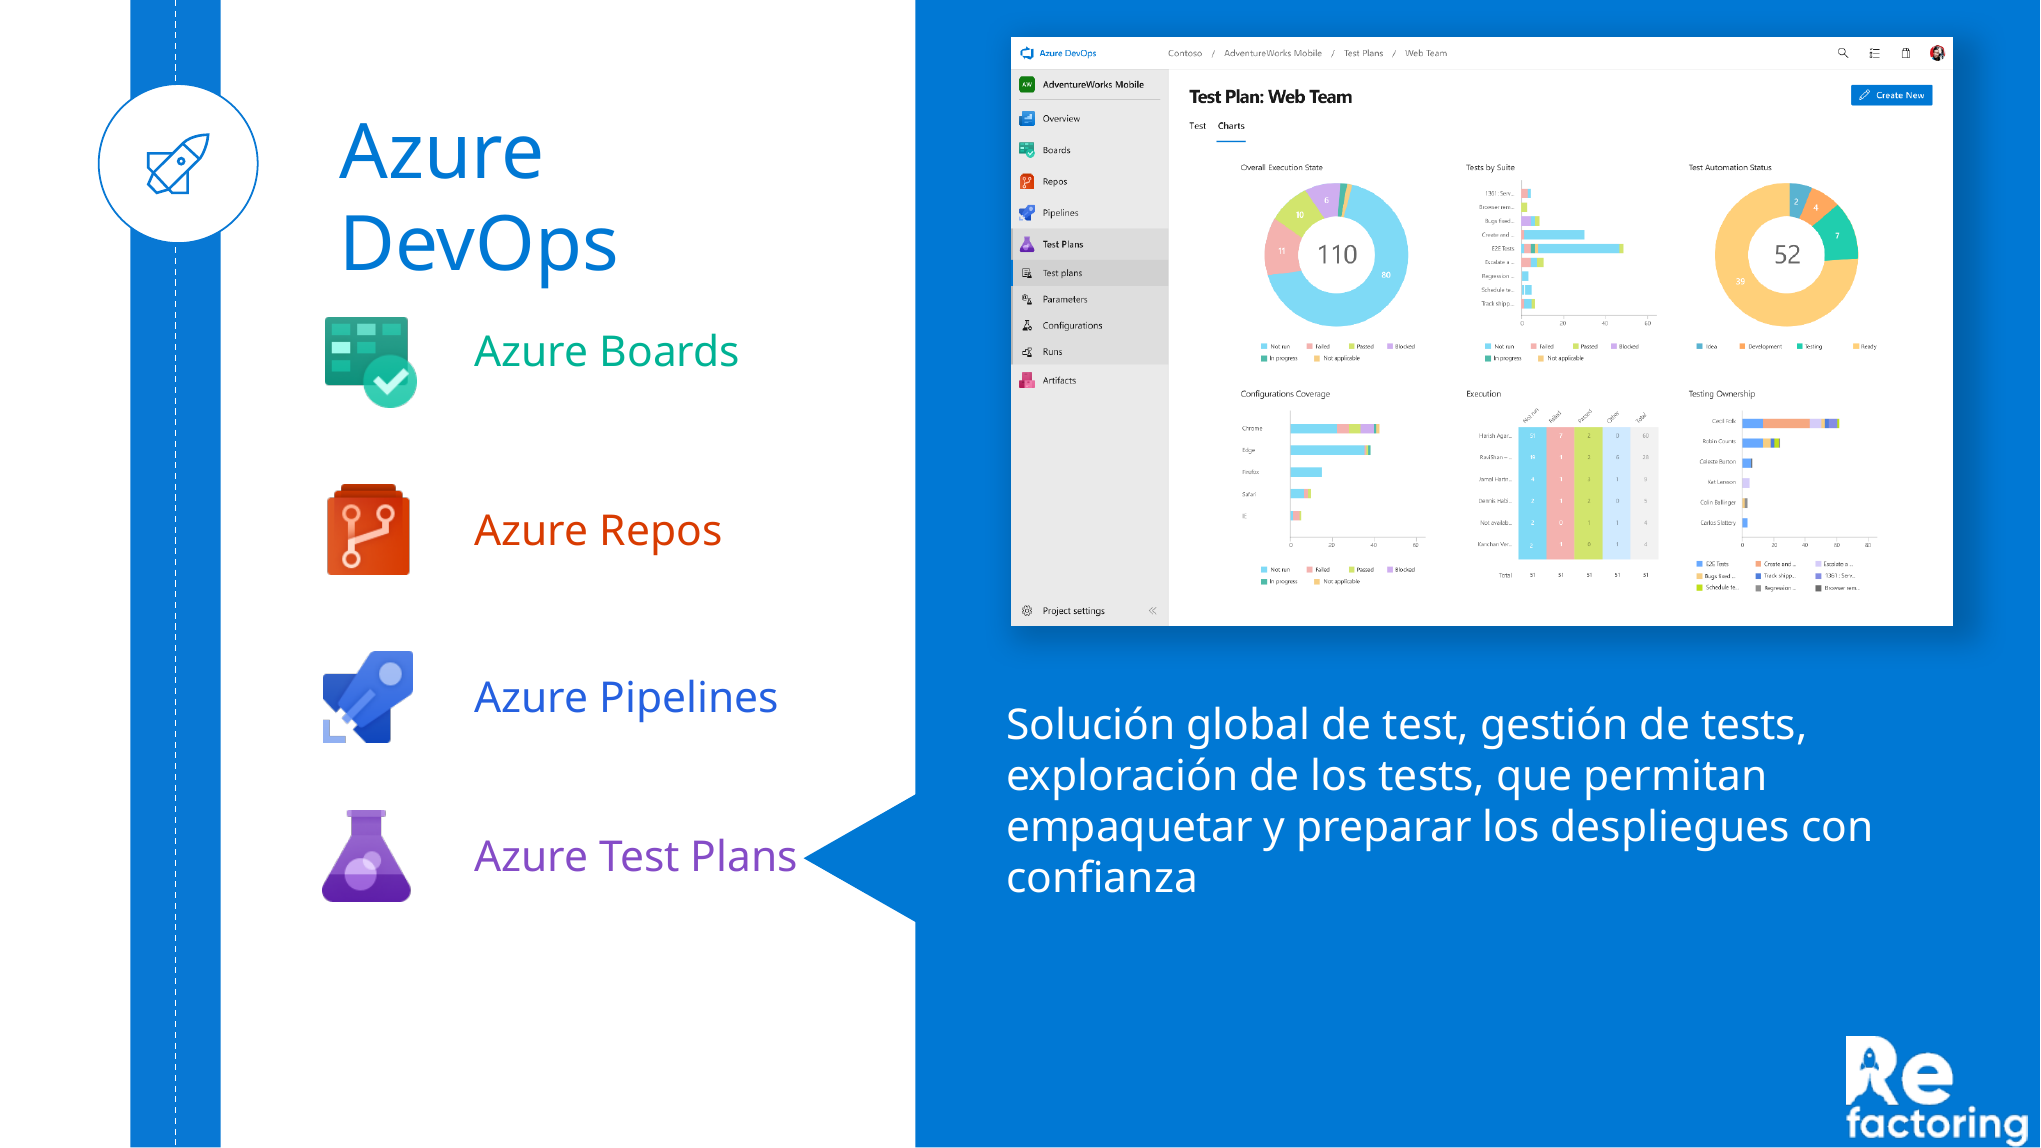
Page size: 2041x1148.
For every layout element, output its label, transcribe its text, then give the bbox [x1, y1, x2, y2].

picture [1846, 1036, 2028, 1148]
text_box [325, 298, 800, 409]
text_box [323, 478, 800, 582]
text_box [915, 0, 2040, 1148]
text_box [98, 83, 258, 244]
text_box Azure DevOps [309, 132, 853, 256]
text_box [130, 252, 221, 1148]
text_box Solución global de test, gestión de tests, exploración de los tests, que permitan empaquetar y preparar los despliegues con confianza [1005, 697, 1947, 1139]
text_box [322, 804, 800, 908]
picture [1011, 37, 1953, 626]
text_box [130, 0, 221, 82]
text_box [805, 794, 915, 922]
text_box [323, 645, 800, 749]
